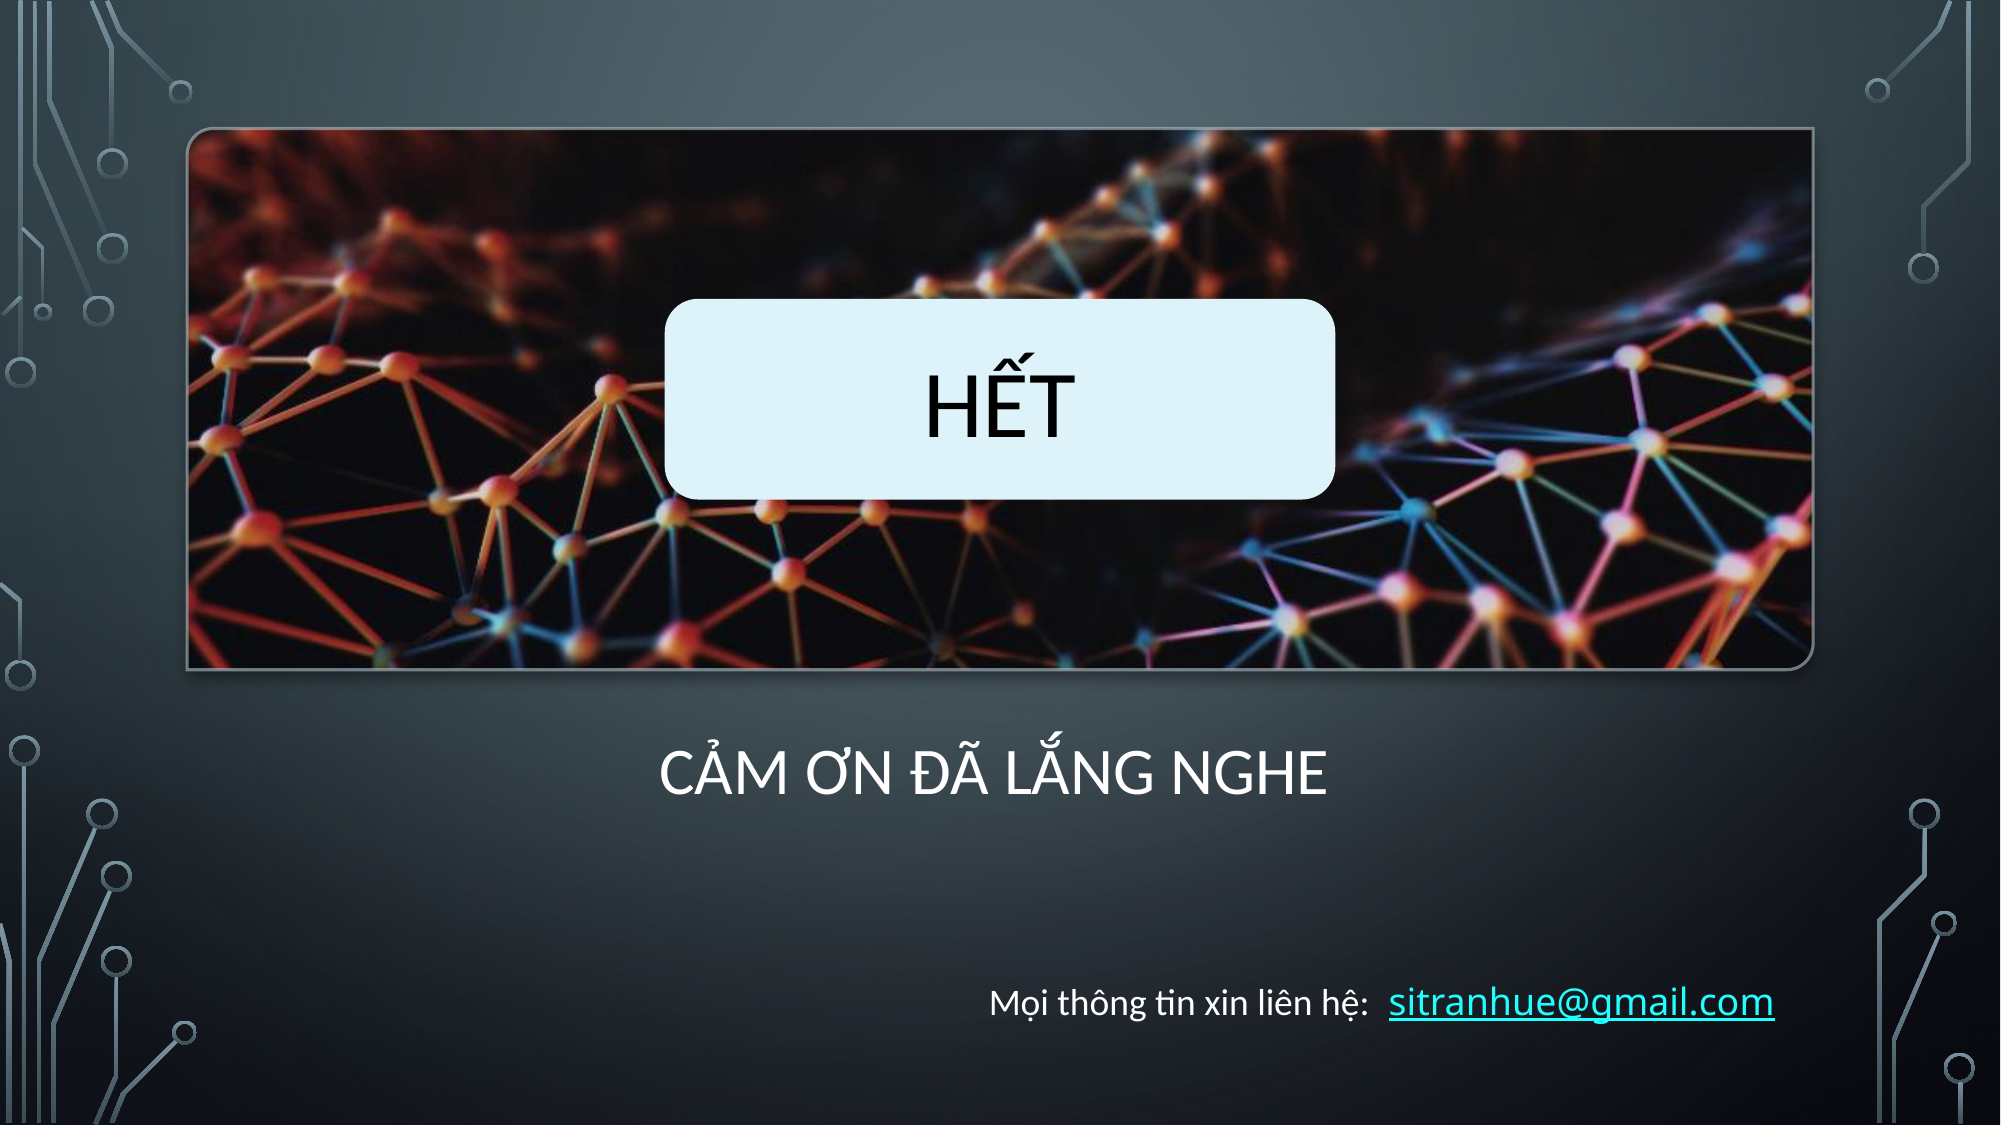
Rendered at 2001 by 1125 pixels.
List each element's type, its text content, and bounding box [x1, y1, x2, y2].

list sitranhue@gmail.com [1350, 960, 1813, 1042]
picture [186, 128, 1814, 670]
text_box Mọi thông tin xin liên hệ: [974, 970, 1447, 1031]
title Cảm ơn đã lắng nghe [186, 705, 1813, 841]
